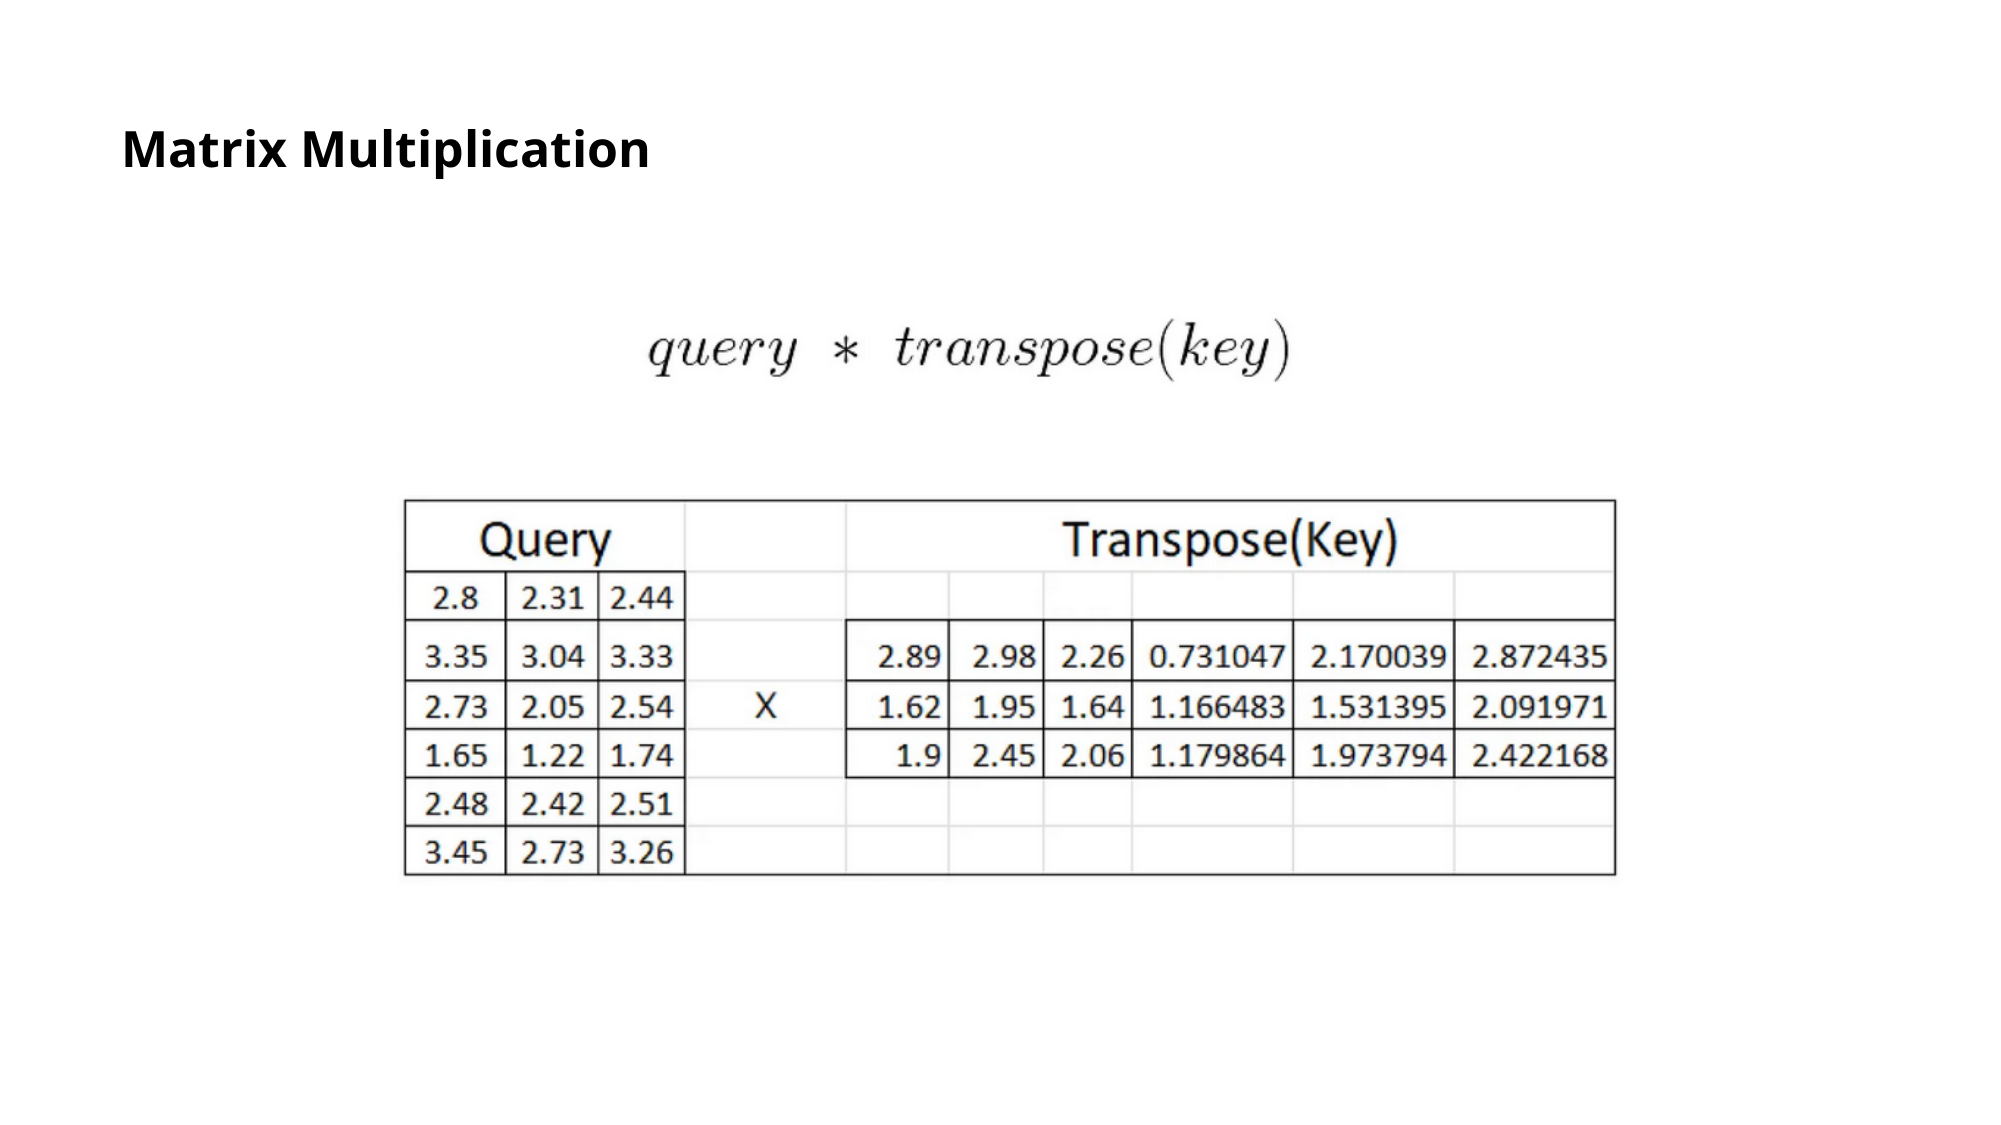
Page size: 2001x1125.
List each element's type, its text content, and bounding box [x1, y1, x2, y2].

picture [638, 311, 1300, 397]
title Matrix Multiplication [106, 42, 1832, 260]
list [396, 494, 1625, 886]
